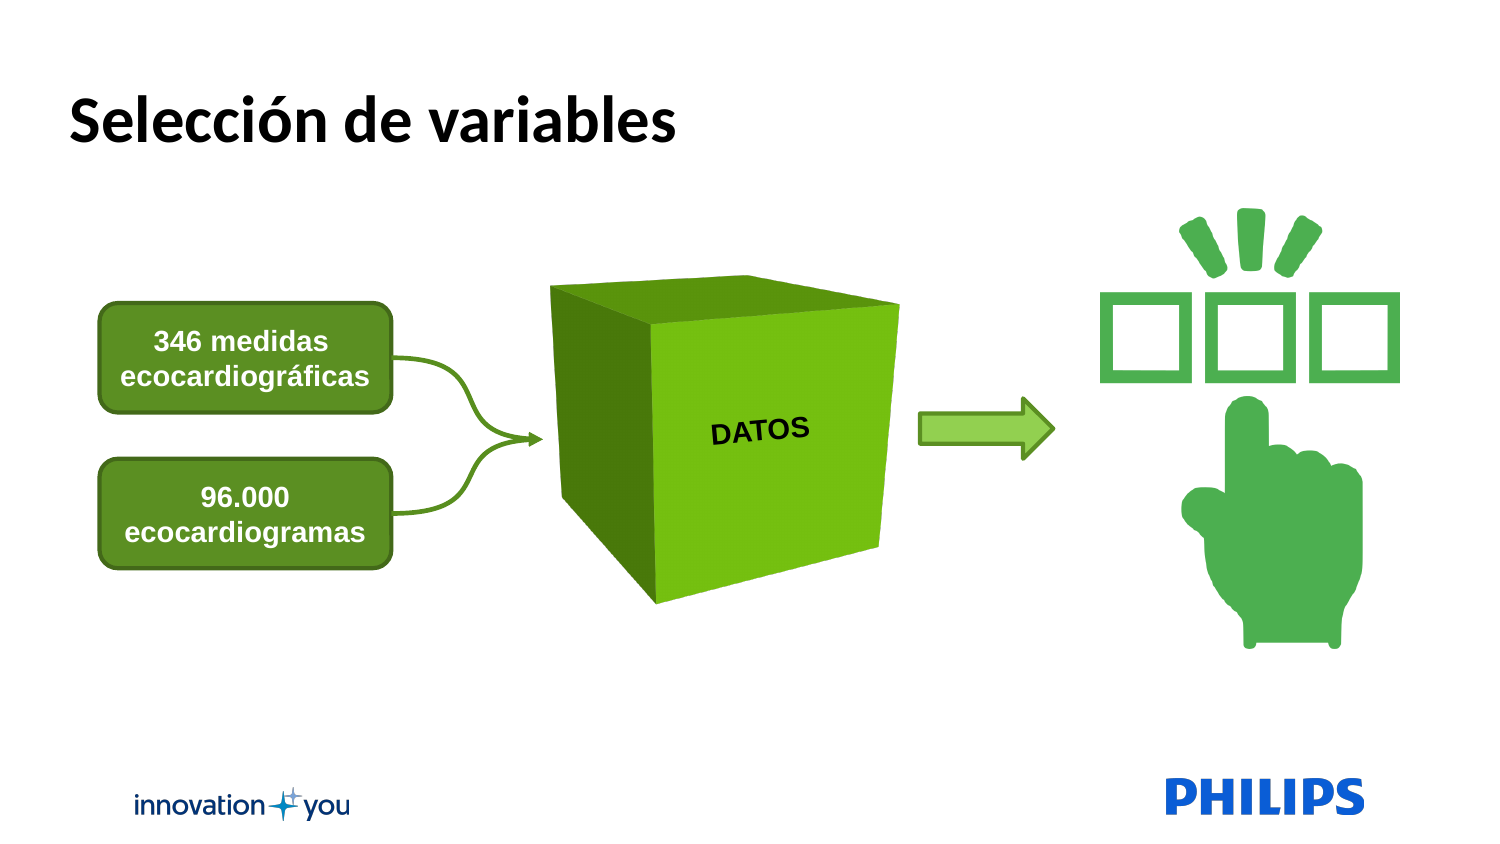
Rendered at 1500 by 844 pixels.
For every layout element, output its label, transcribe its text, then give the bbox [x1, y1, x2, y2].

picture [1166, 778, 1364, 816]
picture [1100, 208, 1400, 649]
text_box Selección de variables [54, 60, 1453, 155]
text_box 96.000 ecocardiogramas [97, 456, 394, 571]
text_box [542, 270, 911, 609]
text_box [917, 396, 1056, 461]
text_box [391, 439, 544, 514]
text_box 346 medidas ecocardiográficas [97, 300, 394, 415]
picture [135, 787, 349, 821]
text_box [391, 357, 544, 438]
